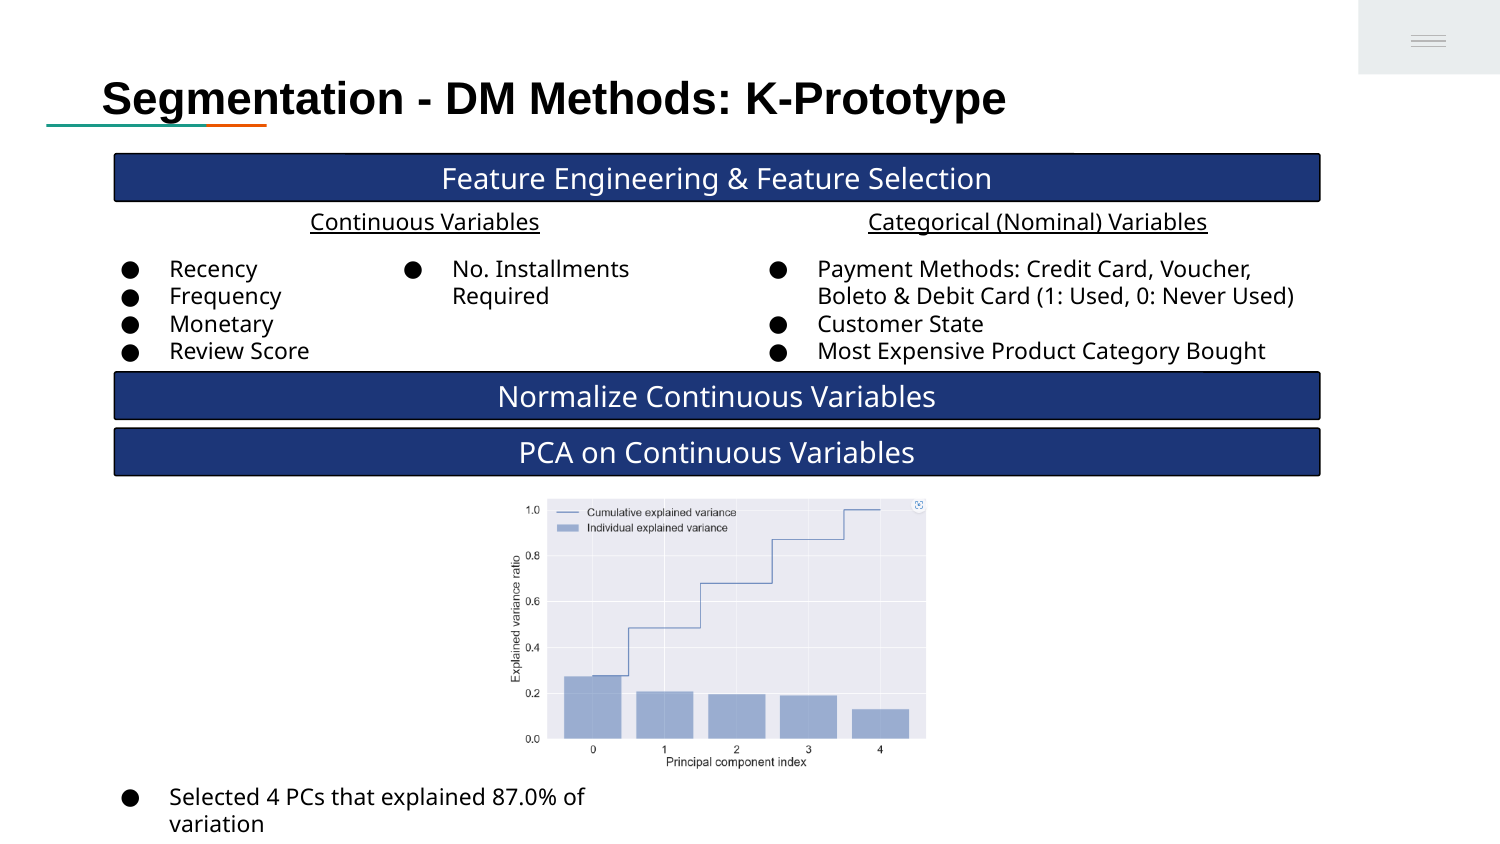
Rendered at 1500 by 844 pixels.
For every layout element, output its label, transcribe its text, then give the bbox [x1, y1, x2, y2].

text_box Segmentation - DM Methods: K-Prototype [86, 45, 1414, 139]
text_box Normalize Continuous Variables [114, 371, 1320, 420]
text_box Feature Engineering & Feature Selection [114, 153, 1320, 202]
text_box PCA on Continuous Variables [114, 428, 1320, 476]
text_box Continuous Variables [114, 193, 736, 249]
text_box Selected 4 PCs that explained 87.0% of variation [79, 767, 701, 844]
picture [505, 496, 929, 774]
text_box No. Installments Required [362, 239, 666, 325]
text_box Recency Frequency Monetary Review Score [79, 239, 383, 380]
text_box Categorical (Nominal) Variables [756, 193, 1320, 249]
text_box Payment Methods: Credit Card, Voucher, Boleto & Debit Card (1: Used, 0: Never Used) Customer State Most Expensive Product Category Bought [727, 239, 1318, 380]
